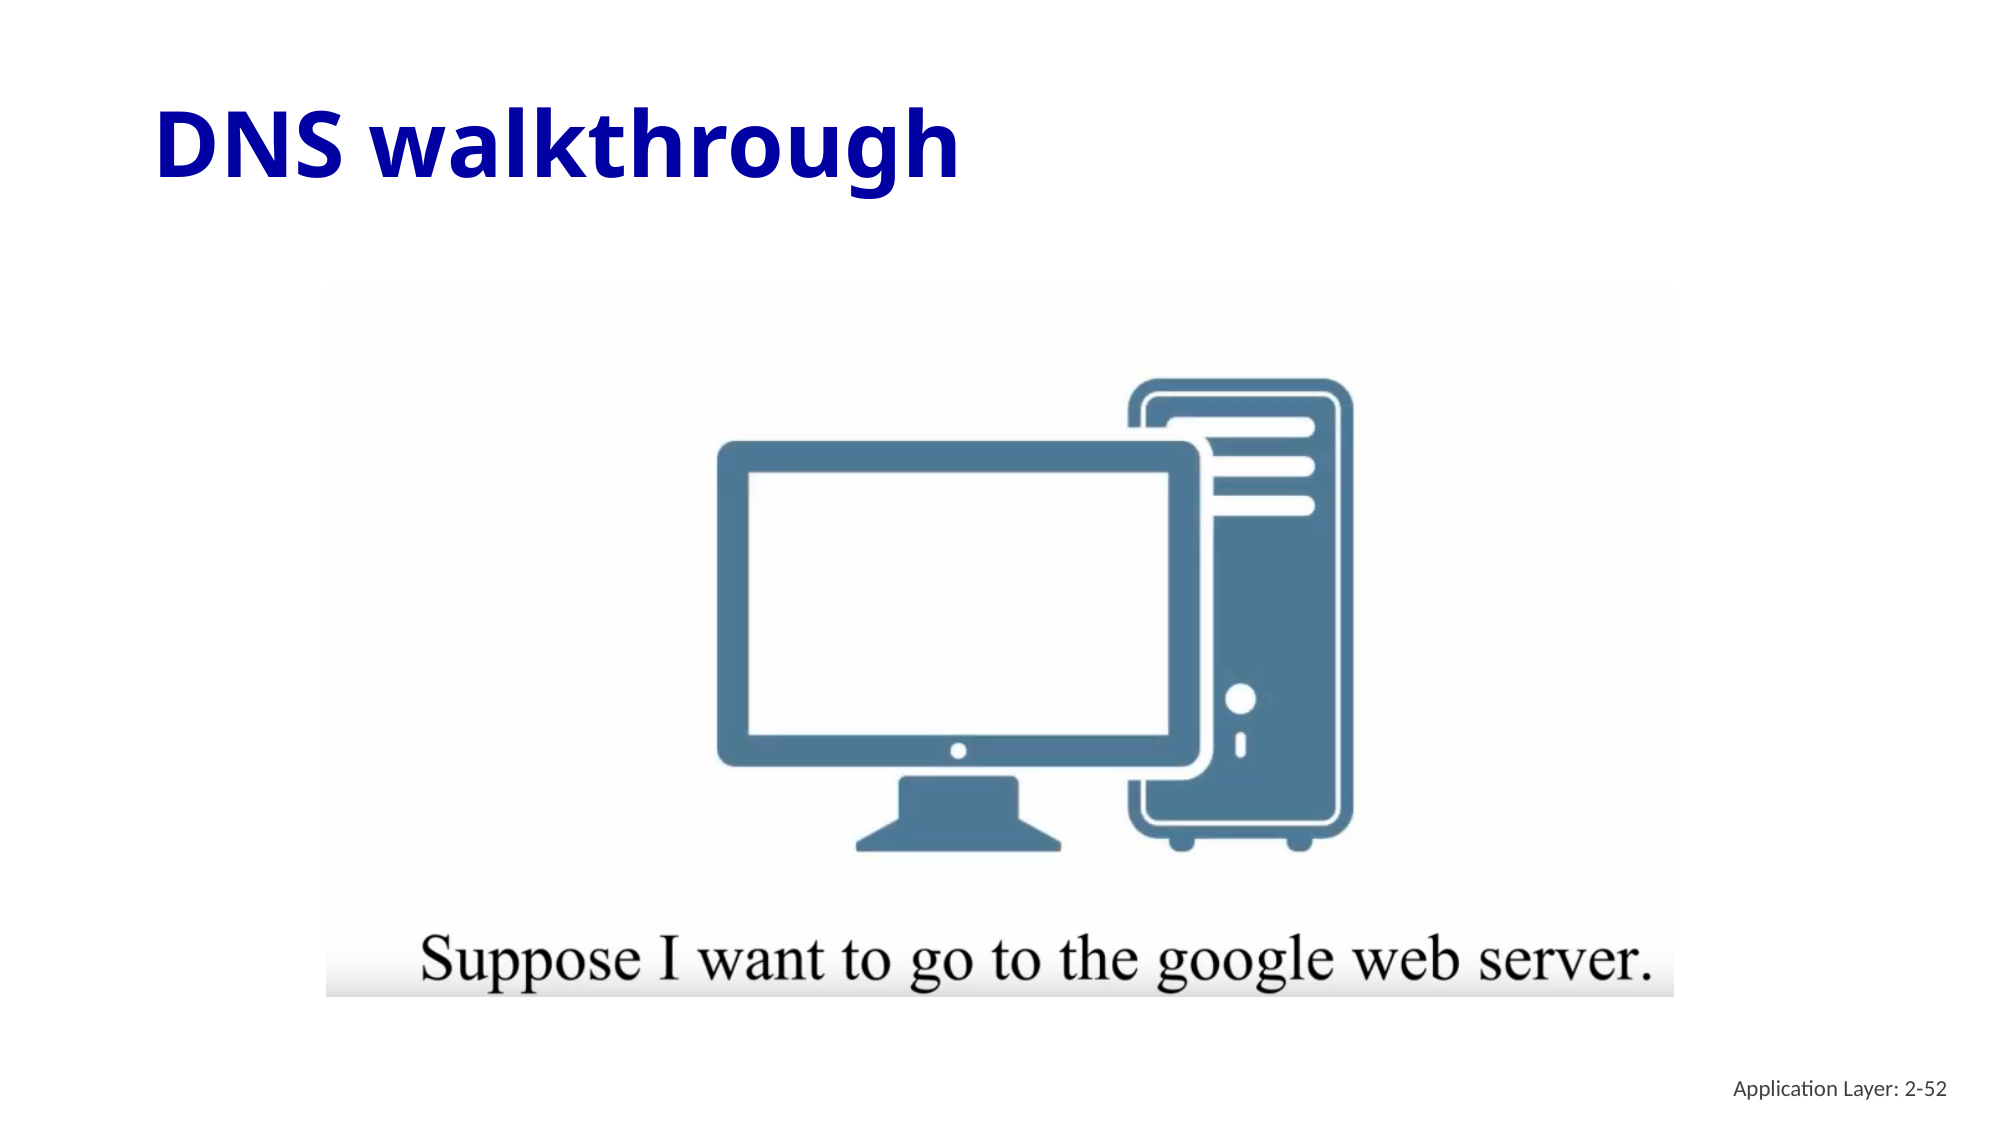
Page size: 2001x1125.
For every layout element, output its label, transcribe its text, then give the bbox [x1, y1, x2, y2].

title DNS walkthrough [137, 74, 1863, 221]
slide_number Application Layer: 2-52 [1512, 1056, 1963, 1117]
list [326, 282, 1674, 997]
